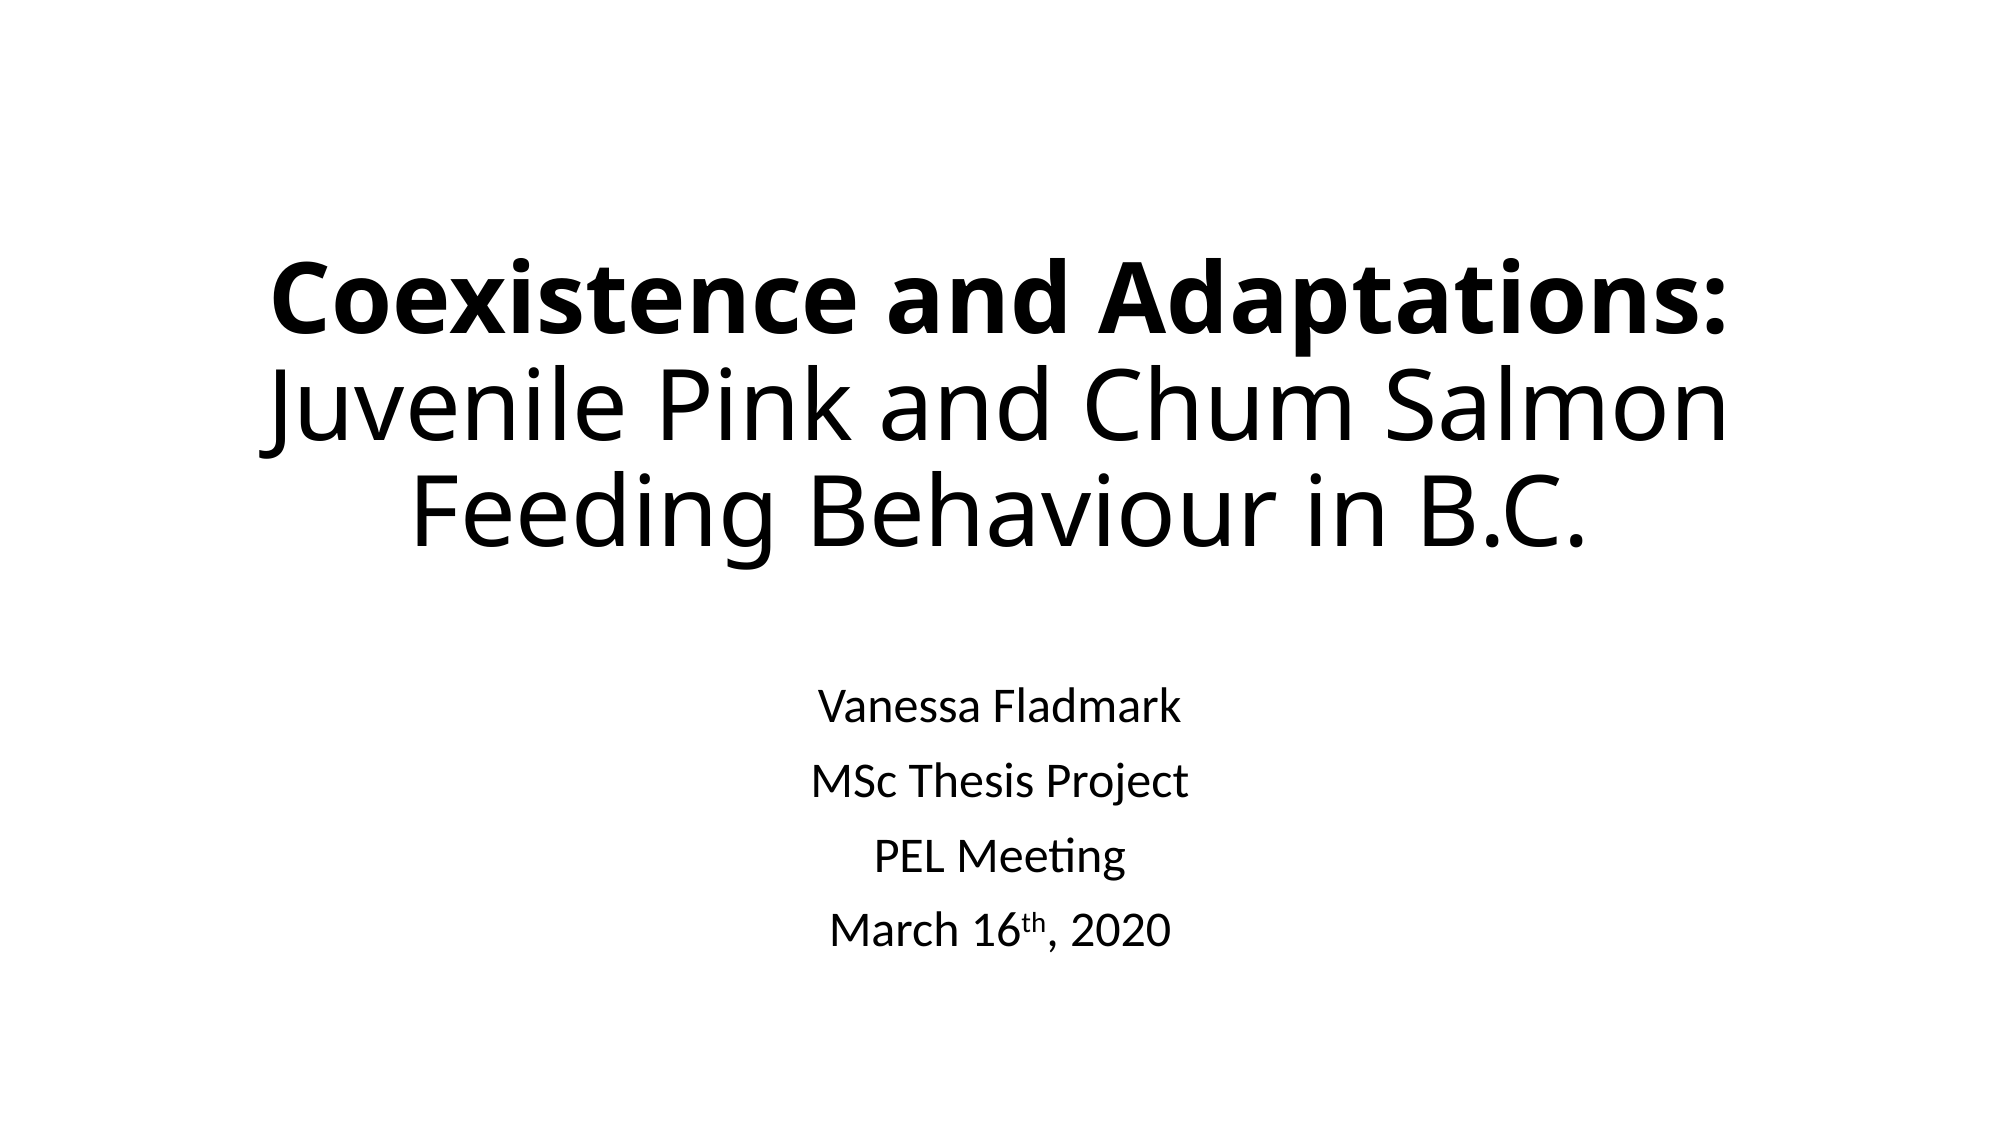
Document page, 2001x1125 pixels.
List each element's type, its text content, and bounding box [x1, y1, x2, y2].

title Coexistence and Adaptations: Juvenile Pink and Chum Salmon Feeding Behaviour in B.C. [249, 184, 1750, 576]
subtitle Vanessa Fladmark MSc Thesis Project PEL Meeting March 16th, 2020 [249, 590, 1750, 983]
